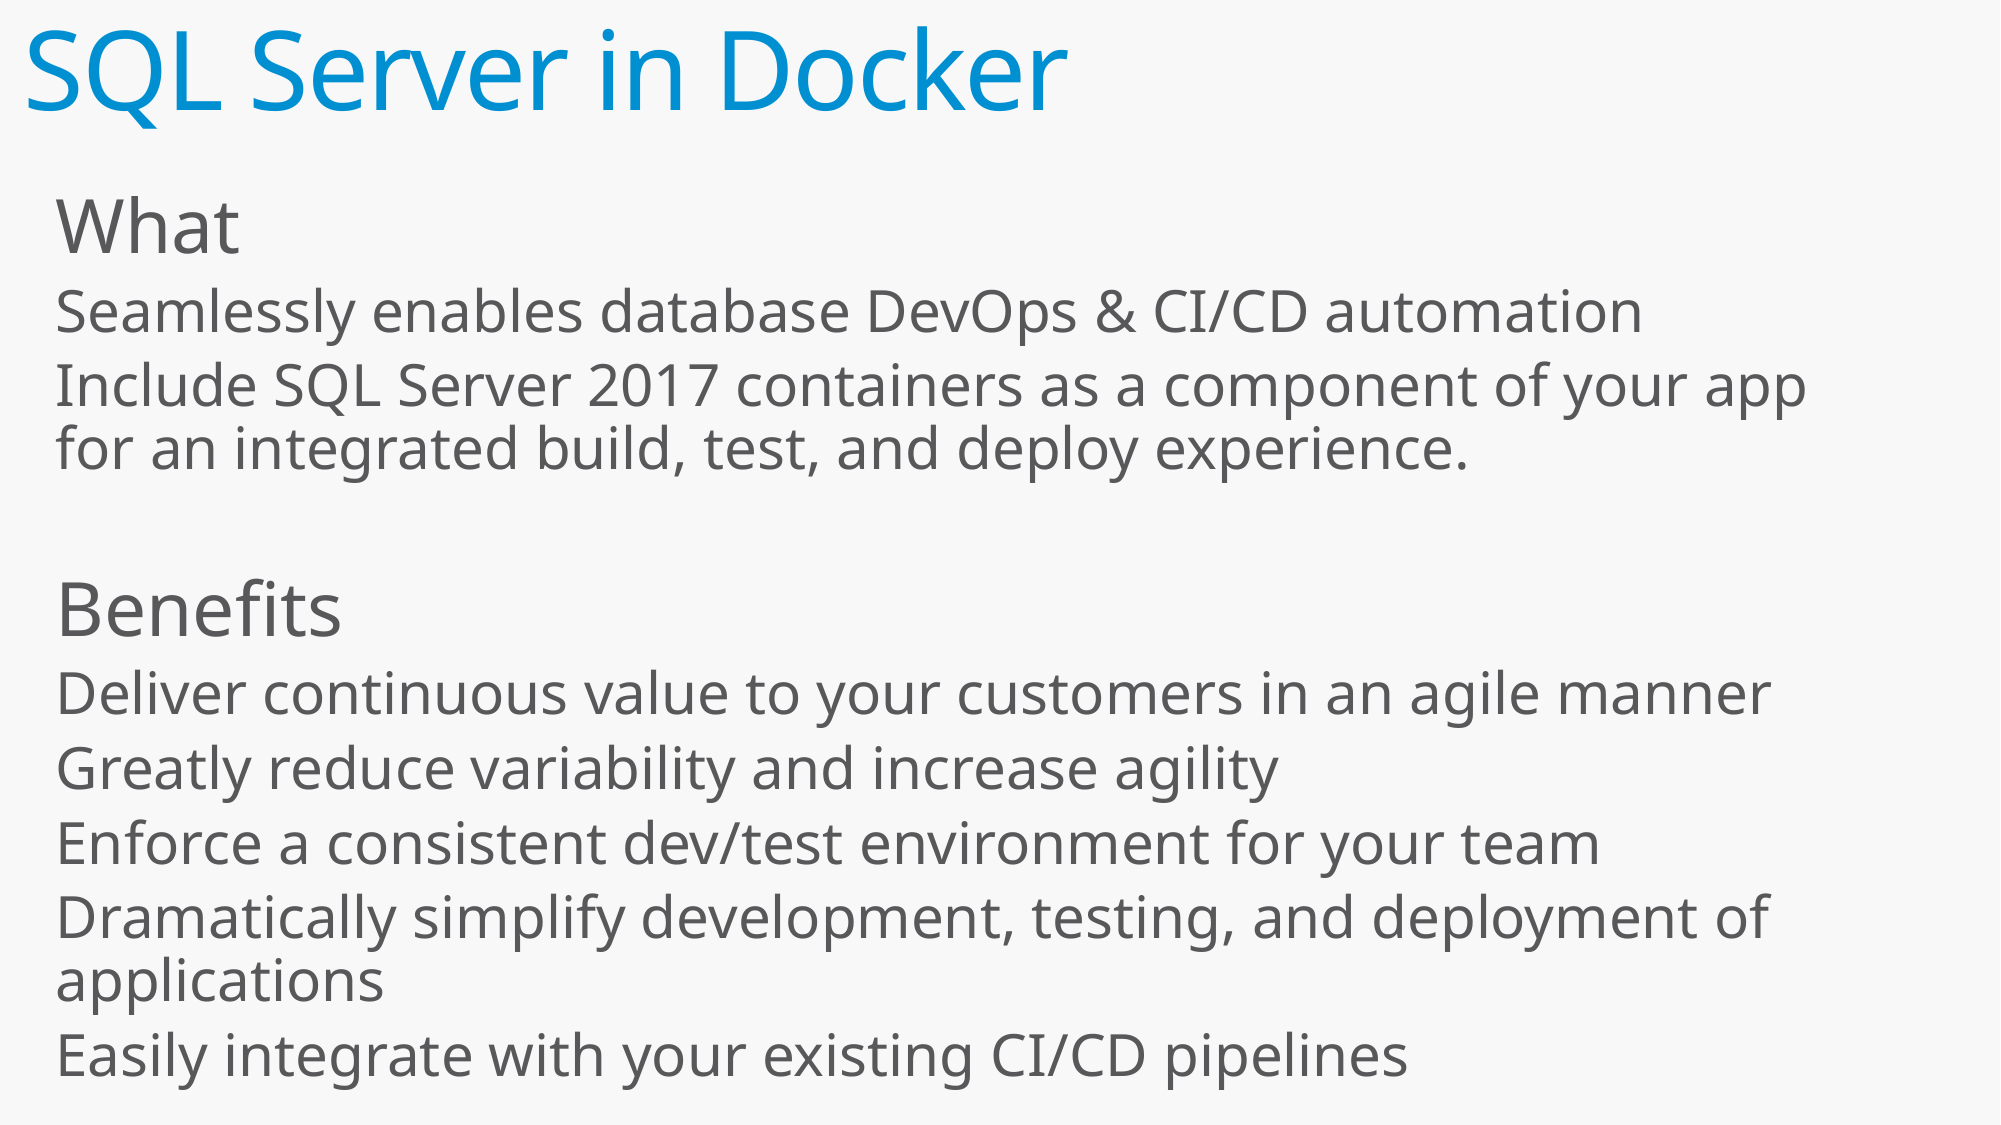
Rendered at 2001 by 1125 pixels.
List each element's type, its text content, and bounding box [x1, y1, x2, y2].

list What Seamlessly enables database DevOps & CI/CD automation Include SQL Server 2017 containers as a component of your app for an integrated build, test, and deploy experience. Benefits Deliver continuous value to your customers in an agile manner Greatly reduce variability and increase agility Enforce a consistent dev/test environment for your team Dramatically simplify development, testing, and deployment of applications Easily integrate with your existing CI/CD pipelines [31, 174, 1899, 1057]
title SQL Server in Docker [0, 0, 2000, 150]
